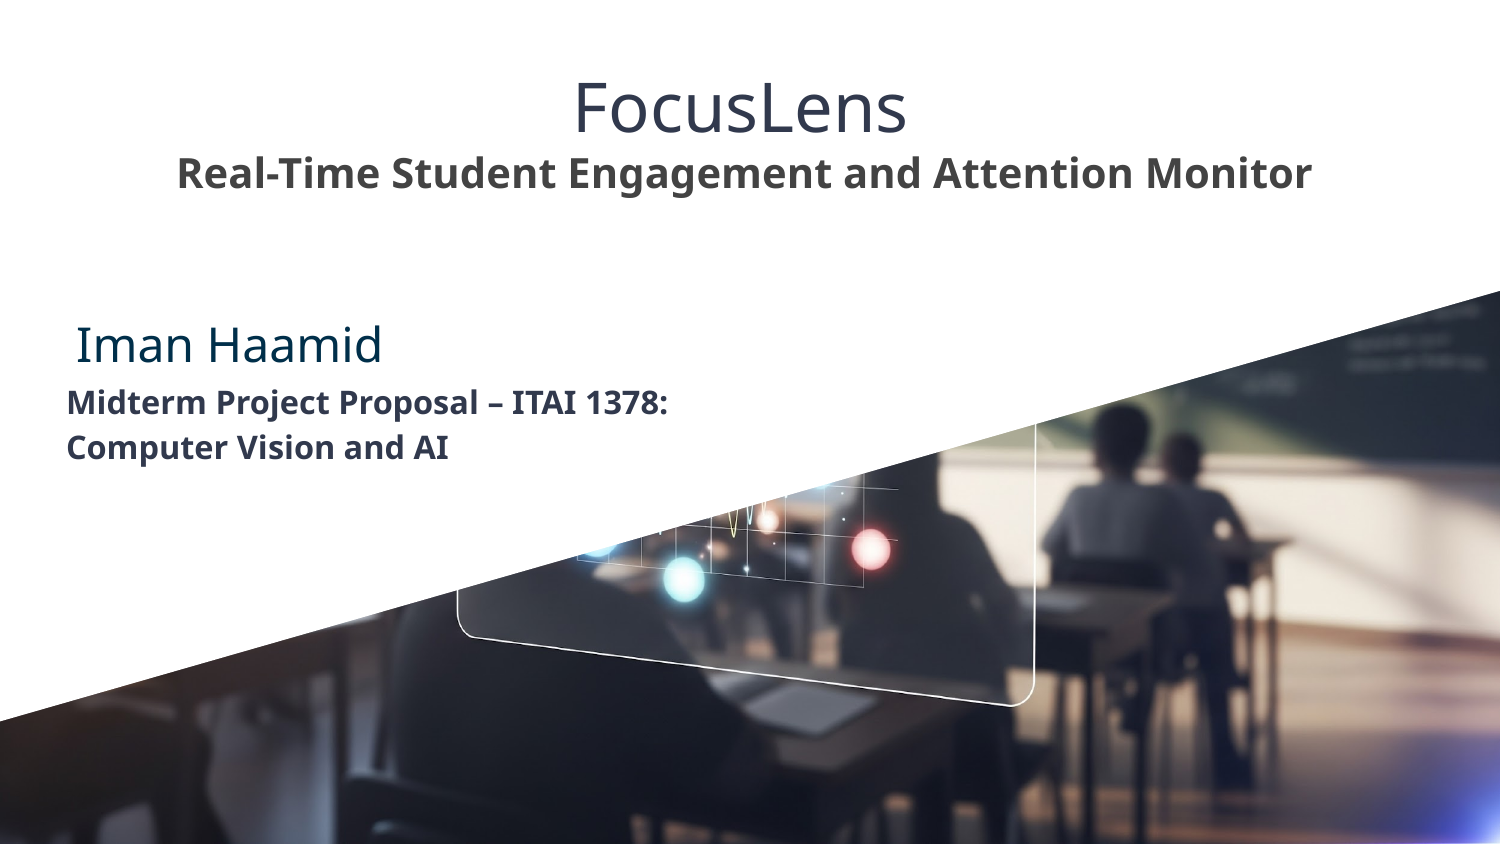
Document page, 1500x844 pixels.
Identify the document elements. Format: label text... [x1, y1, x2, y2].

subtitle Midterm Project Proposal – ITAI 1378: Computer Vision and AI [51, 361, 748, 483]
text_box Iman Haamid [61, 298, 1099, 387]
title FocusLens Real-Time Student Engagement and Attention Monitor [51, 48, 1449, 260]
picture [0, 292, 1500, 844]
